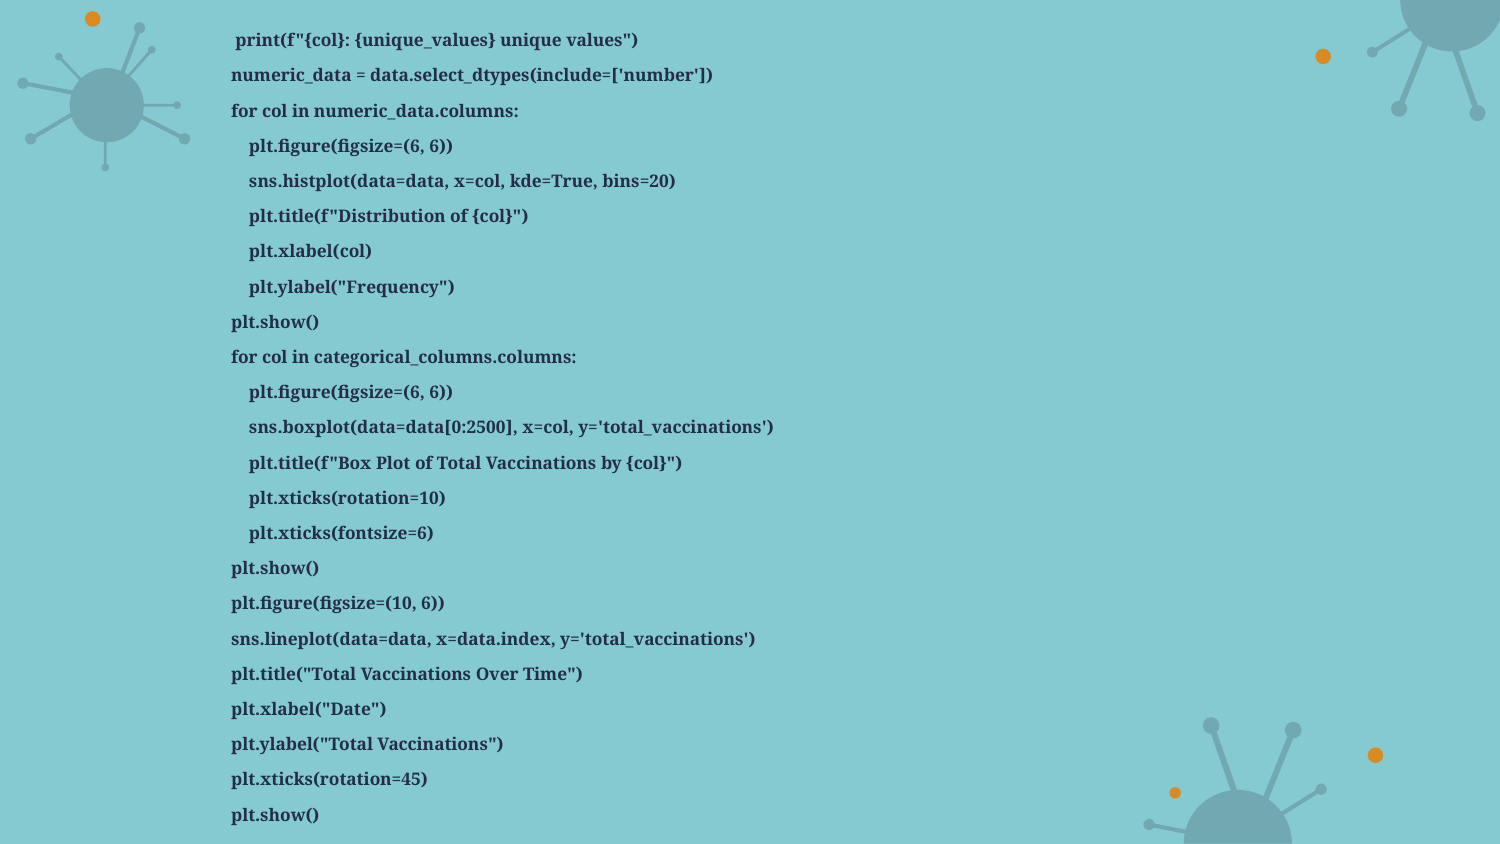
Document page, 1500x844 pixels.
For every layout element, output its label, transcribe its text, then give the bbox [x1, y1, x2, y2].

title [116, 54, 190, 149]
list print(f"{col}: {unique_values} unique values") numeric_data = data.select_dtypes(include=['number']) for col in numeric_data.columns: plt.figure(figsize=(6, 6)) sns.histplot(data=data, x=col, kde=True, bins=20) plt.title(f"Distribution of {col}") plt.xlabel(col) plt.ylabel("Frequency") plt.show() for col in categorical_columns.columns: plt.figure(figsize=(6, 6)) sns.boxplot(data=data[0:2500], x=col, y='total_vaccinations') plt.title(f"Box Plot of Total Vaccinations by {col}") plt.xticks(rotation=10) plt.xticks(fontsize=6) plt.show() plt.figure(figsize=(10, 6)) sns.lineplot(data=data, x=data.index, y='total_vaccinations') plt.title("Total Vaccinations Over Time") plt.xlabel("Date") plt.ylabel("Total Vaccinations") plt.xticks(rotation=45) plt.show() [190, 0, 1500, 844]
